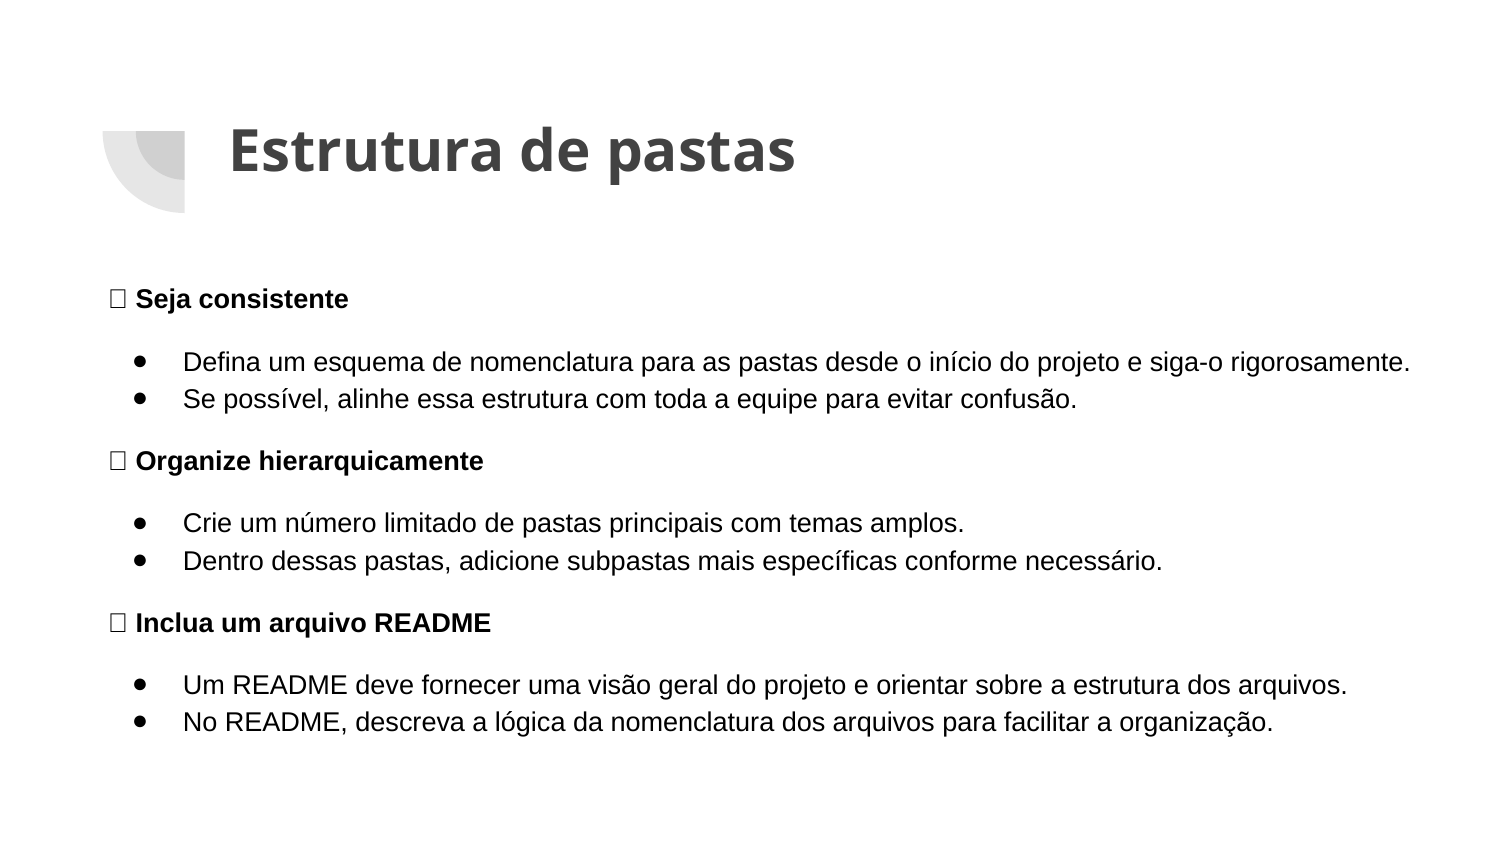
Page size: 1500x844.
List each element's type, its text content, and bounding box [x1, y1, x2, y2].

list ✅ Seja consistente Defina um esquema de nomenclatura para as pastas desde o início do projeto e siga-o rigorosamente. Se possível, alinhe essa estrutura com toda a equipe para evitar confusão. ✅ Organize hierarquicamente Crie um número limitado de pastas principais com temas amplos. Dentro dessas pastas, adicione subpastas mais específicas conforme necessário. ✅ Inclua um arquivo README Um README deve fornecer uma visão geral do projeto e orientar sobre a estrutura dos arquivos. No README, descreva a lógica da nomenclatura dos arquivos para facilitar a organização. [92, 262, 1430, 779]
title Estrutura de pastas [213, 98, 1368, 262]
